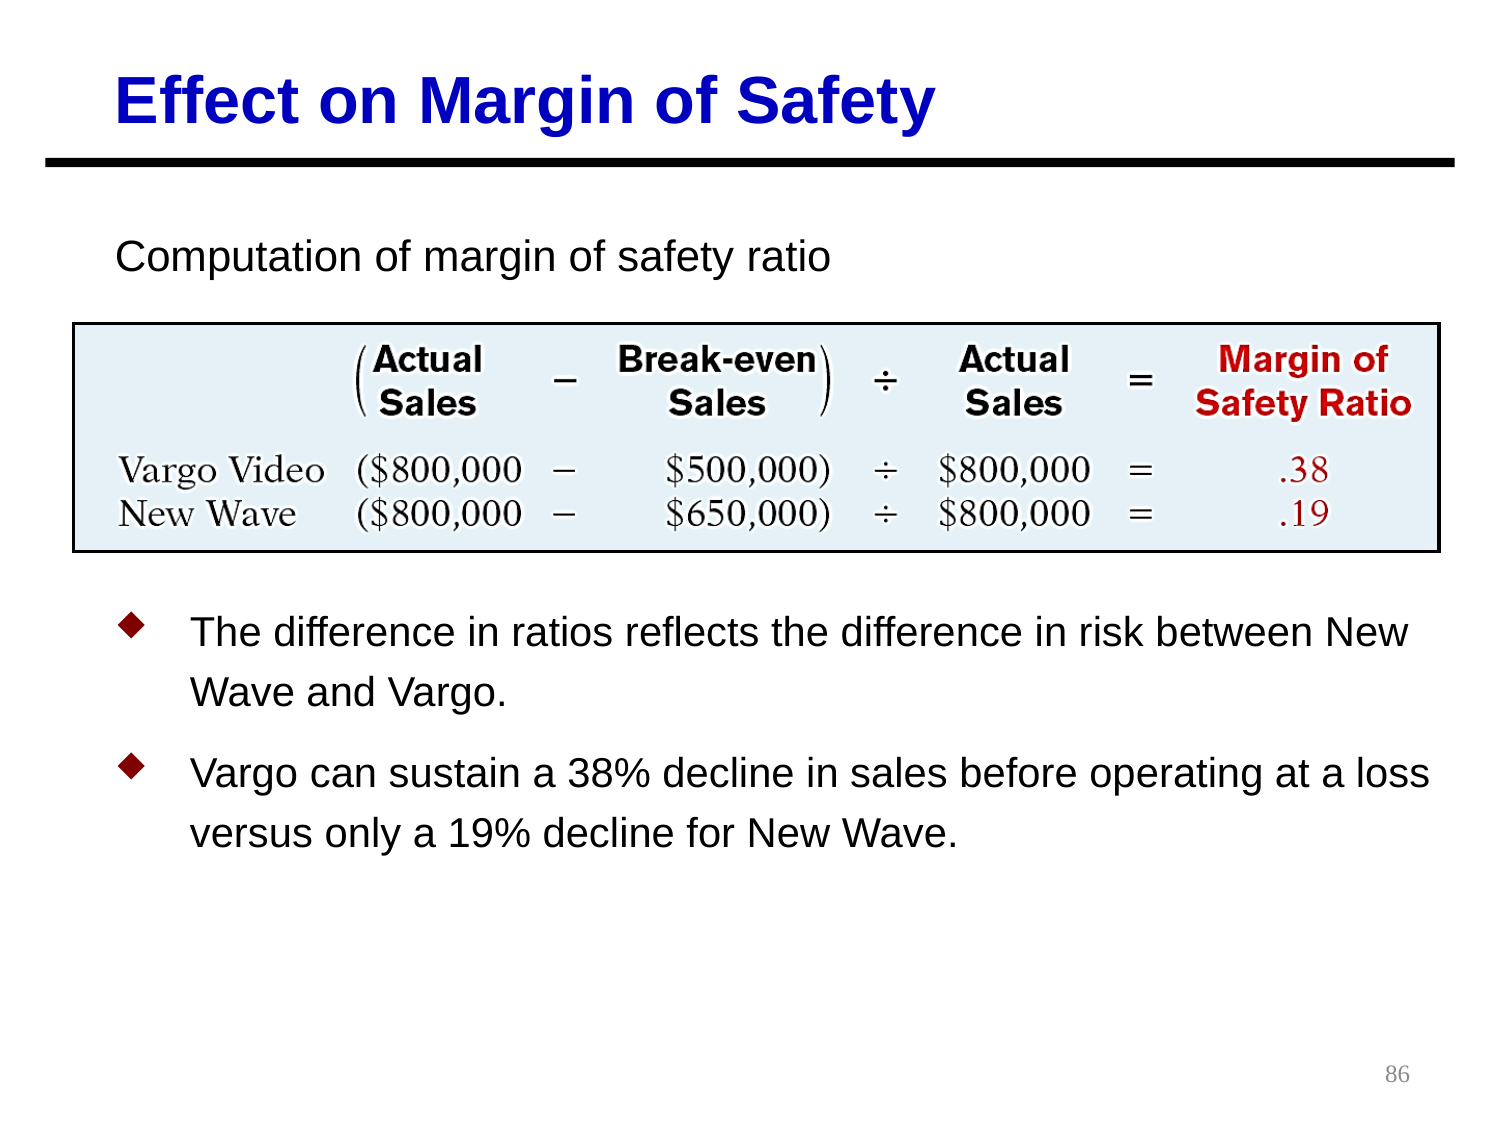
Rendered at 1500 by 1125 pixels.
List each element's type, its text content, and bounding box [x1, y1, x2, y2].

text_box Computation of margin of safety ratio [99, 212, 963, 300]
slide_number 86 [1074, 1042, 1425, 1103]
picture [74, 324, 1438, 551]
list The difference in ratios reflects the difference in risk between New Wave and Vargo. Vargo can sustain a 38% decline in sales before operating at a loss versus only a 19% decline for New Wave. [99, 587, 1475, 888]
text_box Effect on Margin of Safety [99, 50, 1463, 142]
